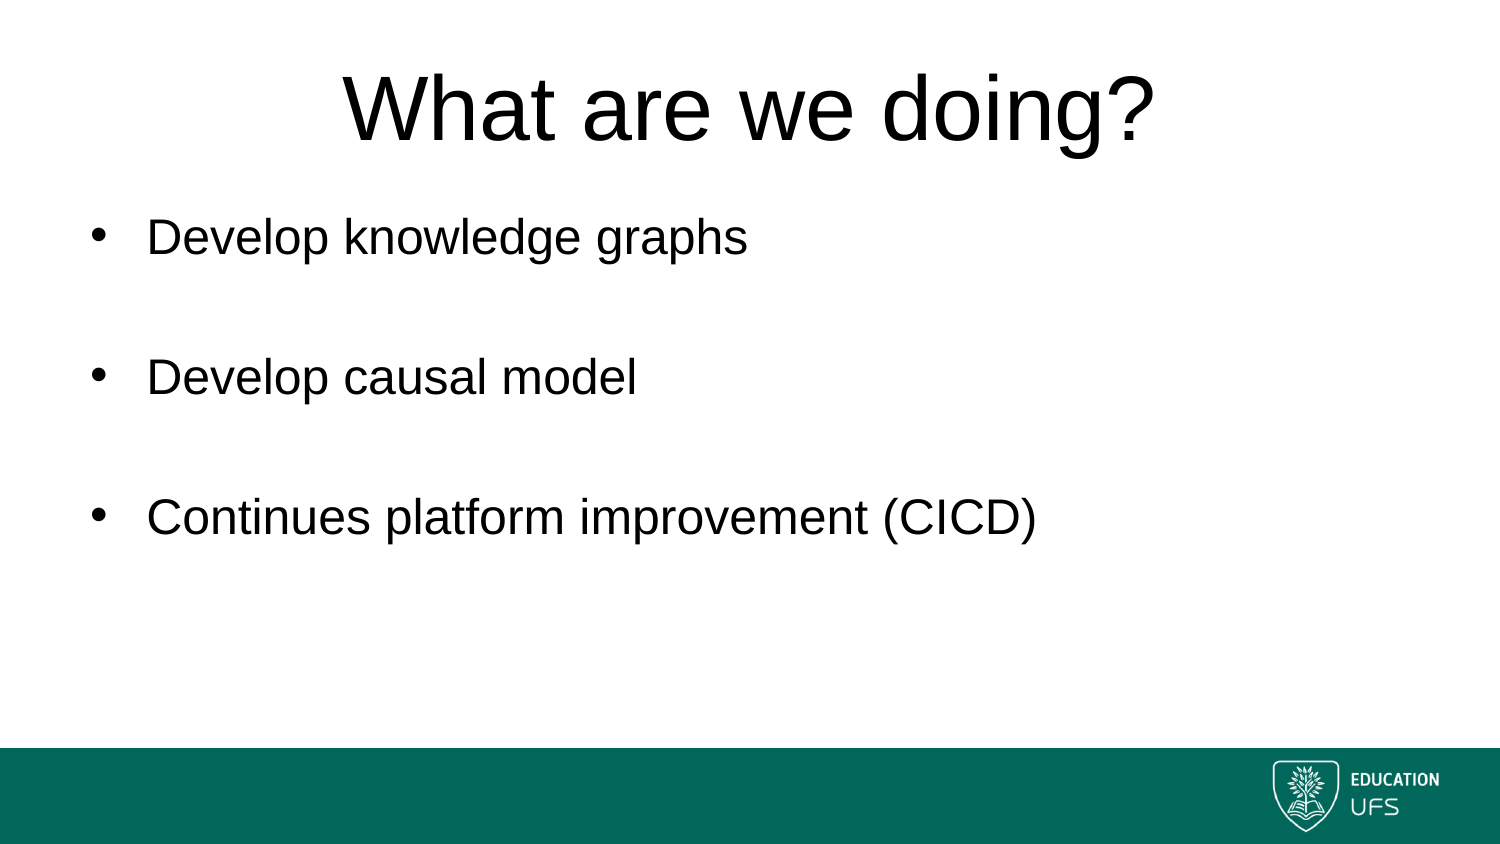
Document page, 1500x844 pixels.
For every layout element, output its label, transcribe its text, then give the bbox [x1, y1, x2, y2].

picture [0, 748, 1500, 844]
title What are we doing? [75, 33, 1425, 175]
list Develop knowledge graphs Develop causal model Continues platform improvement (CICD) [75, 196, 1425, 729]
